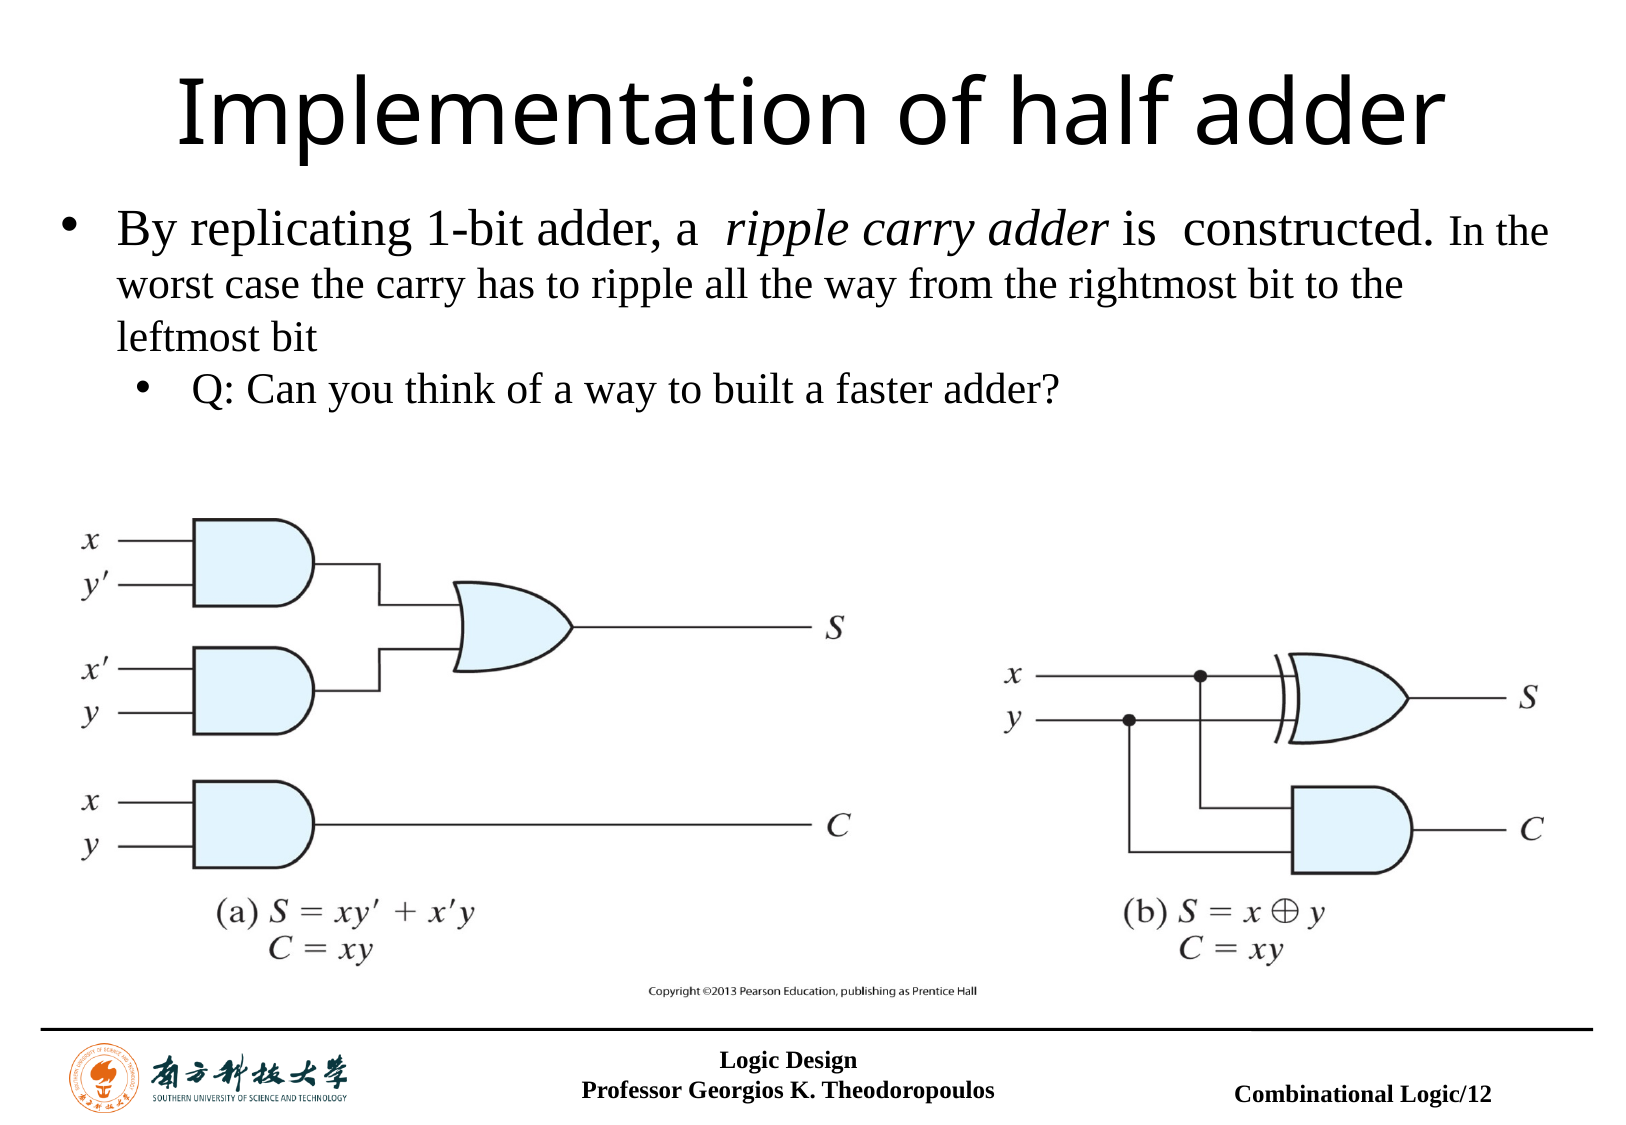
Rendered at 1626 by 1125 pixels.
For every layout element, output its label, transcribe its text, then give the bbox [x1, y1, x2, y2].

picture [80, 518, 1544, 1018]
text_box By replicating 1-bit adder, a ripple carry adder is constructed. In the worst case the carry has to ripple all the way from the rightmost bit to the leftmost bit Q: Can you think of a way to built a faster adder? [45, 185, 1571, 421]
title Implementation of half adder [0, 60, 1625, 155]
picture [69, 1043, 347, 1113]
